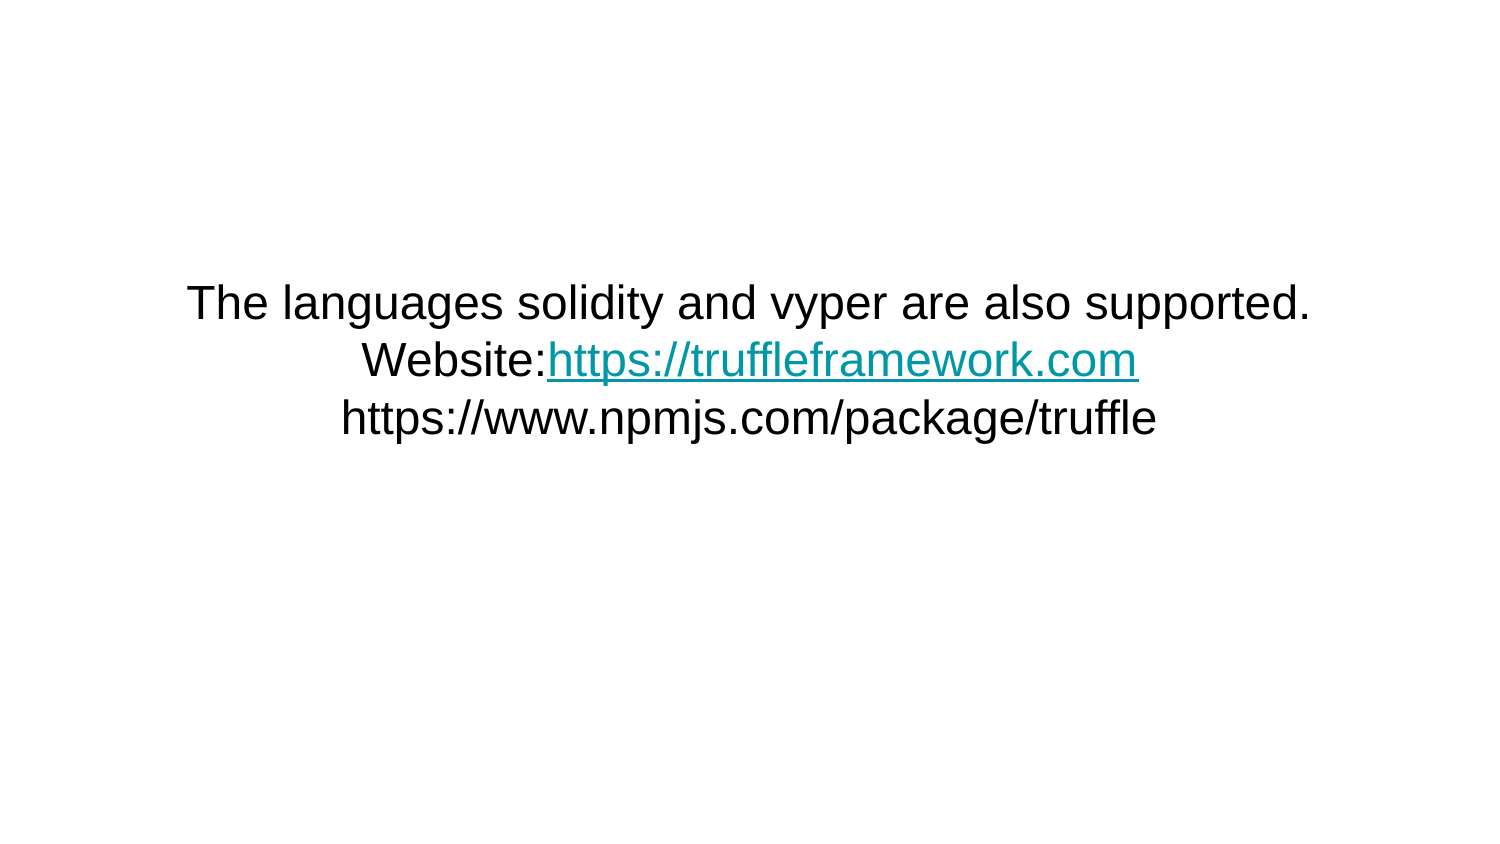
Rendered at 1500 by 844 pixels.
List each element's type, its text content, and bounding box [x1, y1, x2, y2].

title The languages solidity and vyper are also supported. Website:https://truffleframework.com https://www.npmjs.com/package/truffle [51, 122, 1449, 459]
